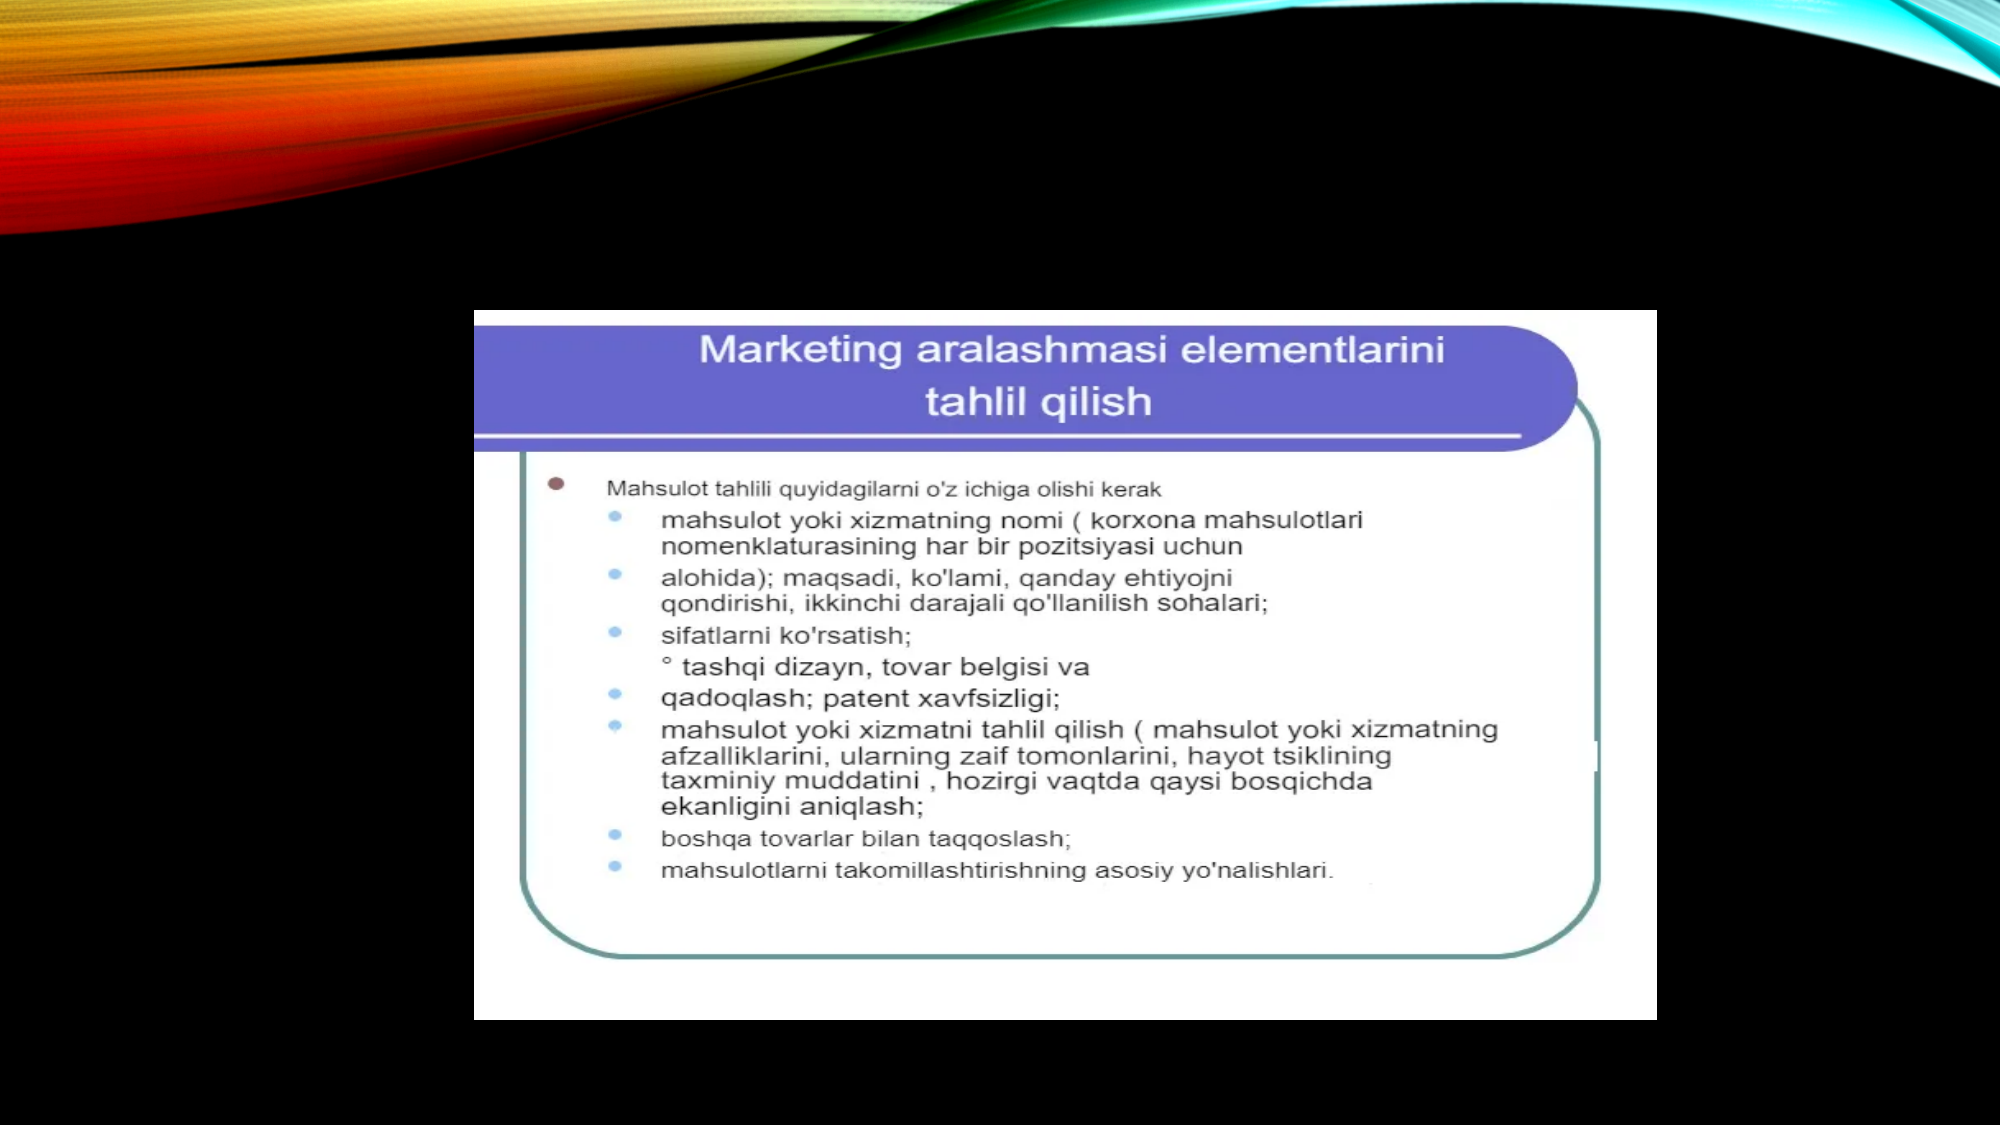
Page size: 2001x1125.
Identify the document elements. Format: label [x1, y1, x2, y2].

list [474, 310, 1657, 1021]
picture [0, 0, 2000, 237]
